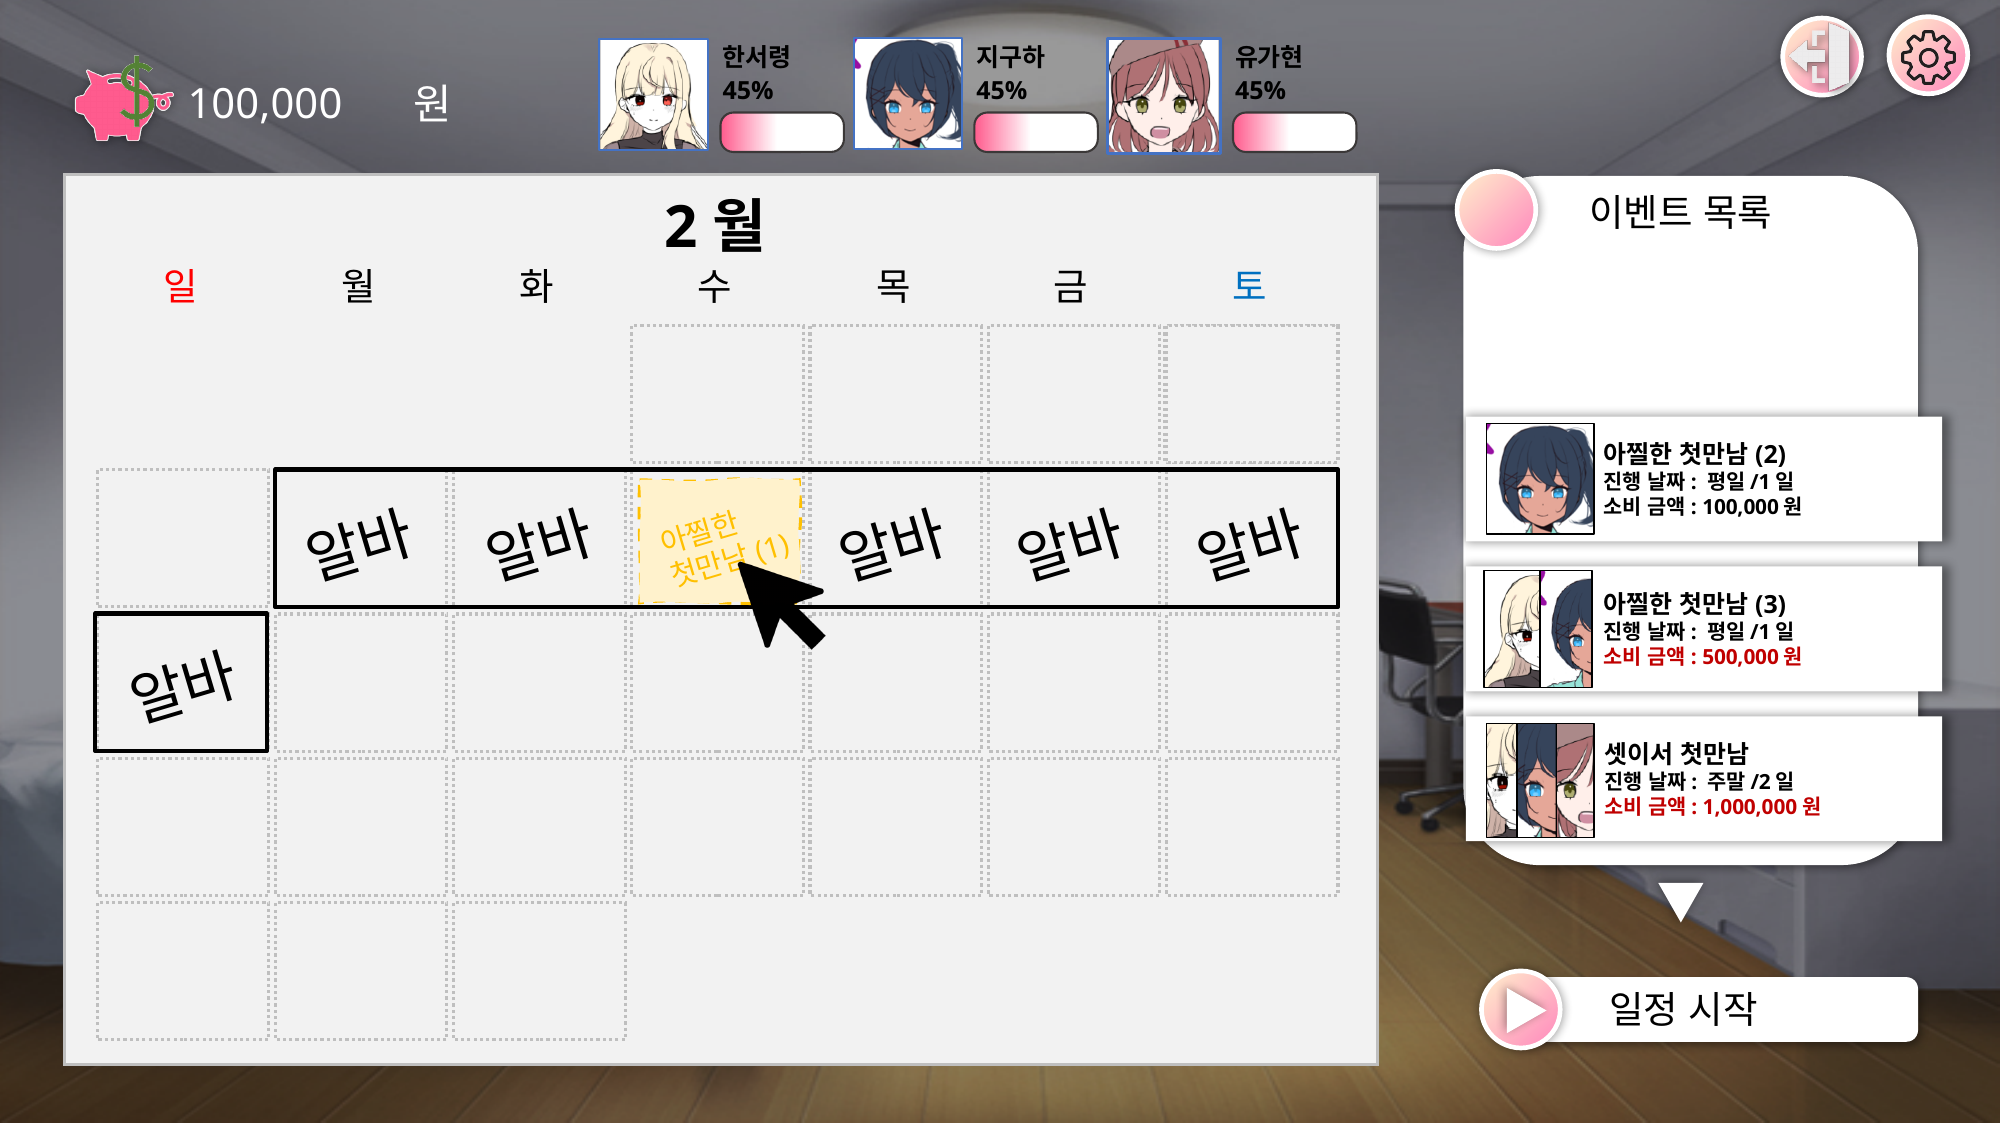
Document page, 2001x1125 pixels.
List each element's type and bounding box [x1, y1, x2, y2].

text_box [854, 33, 1098, 152]
text_box [1888, 16, 1968, 94]
text_box [1481, 970, 1561, 1048]
text_box [1108, 33, 1357, 152]
text_box [639, 479, 800, 603]
text_box [1487, 724, 1594, 837]
picture [0, 0, 2000, 1123]
text_box [1484, 571, 1592, 687]
text_box [600, 33, 844, 152]
text_box [67, 51, 178, 158]
